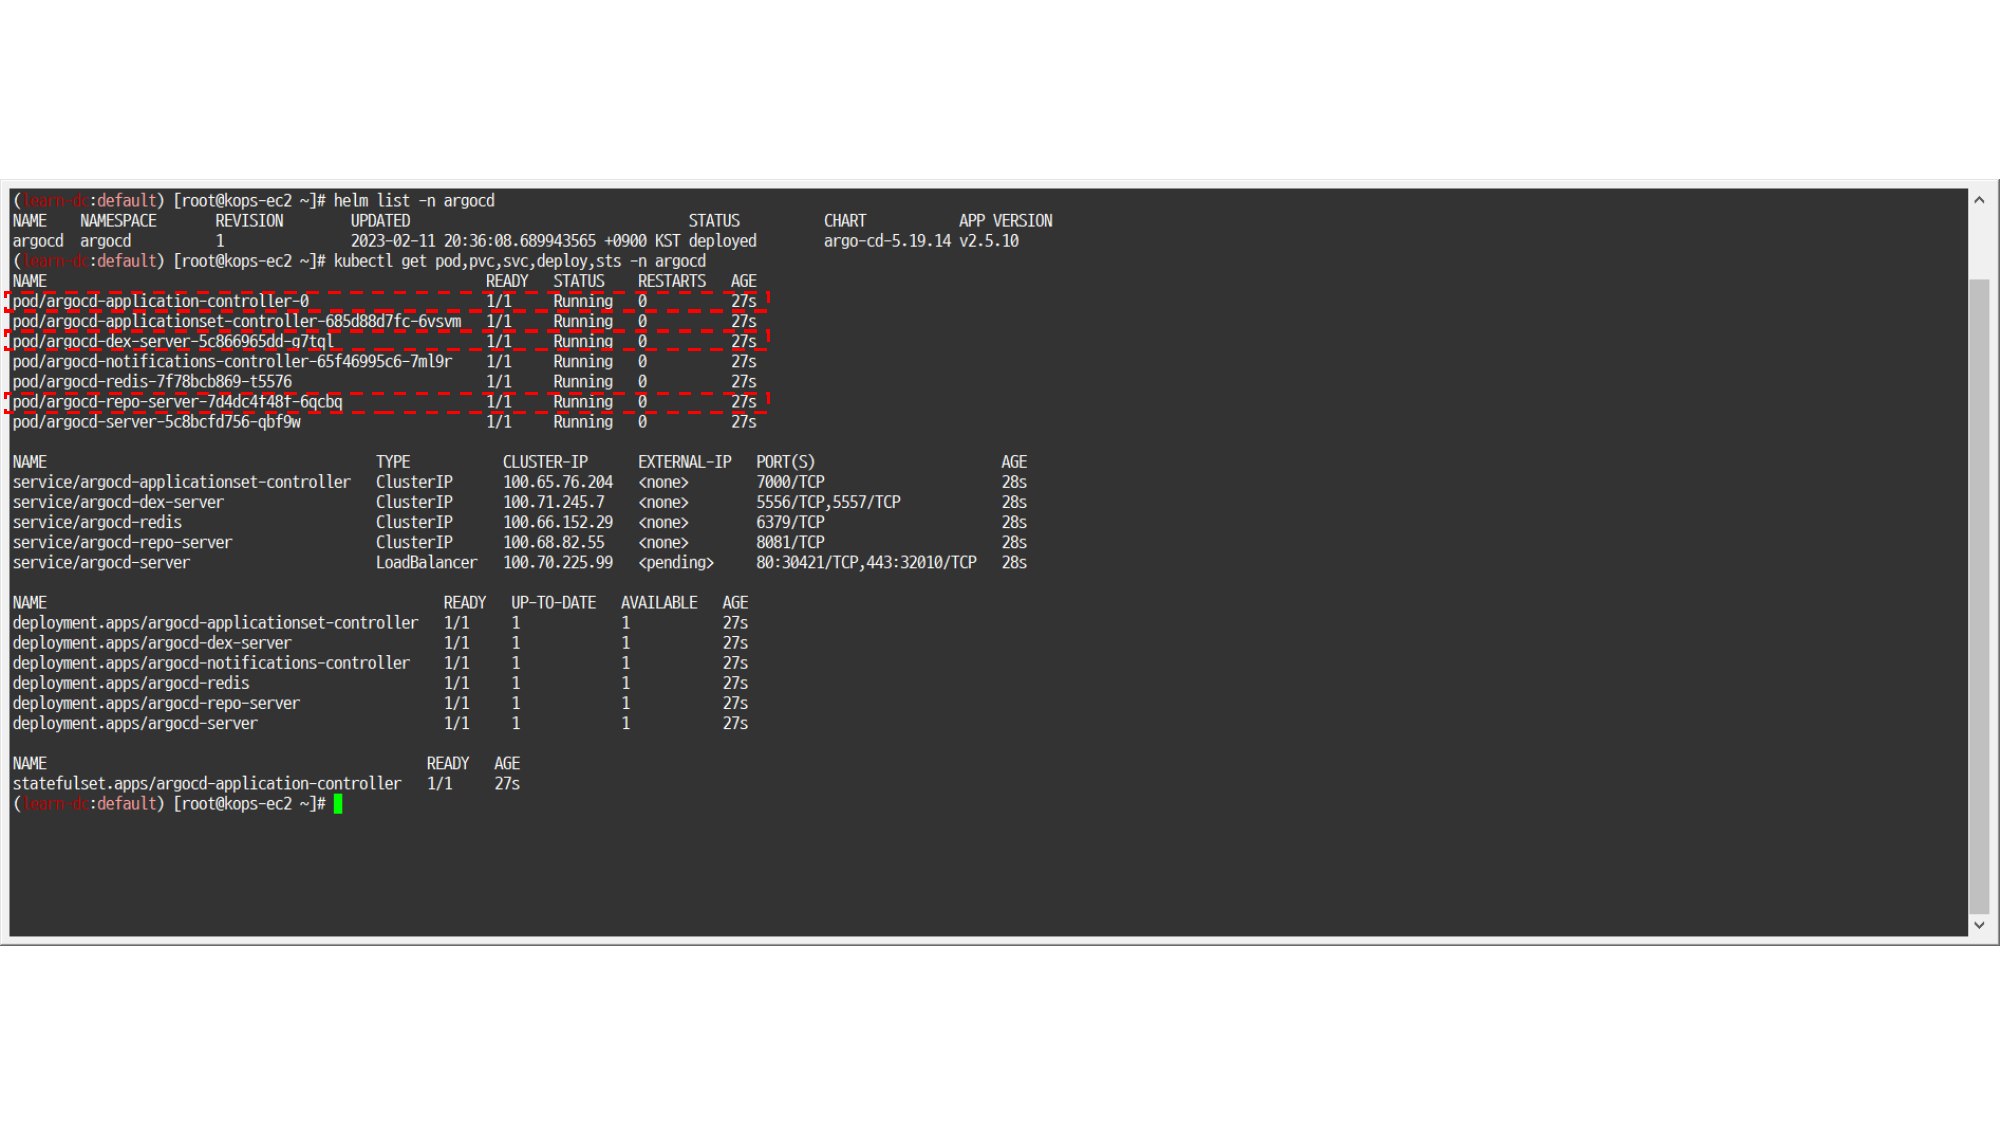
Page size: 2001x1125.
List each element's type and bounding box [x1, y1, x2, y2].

picture [0, 179, 2000, 946]
